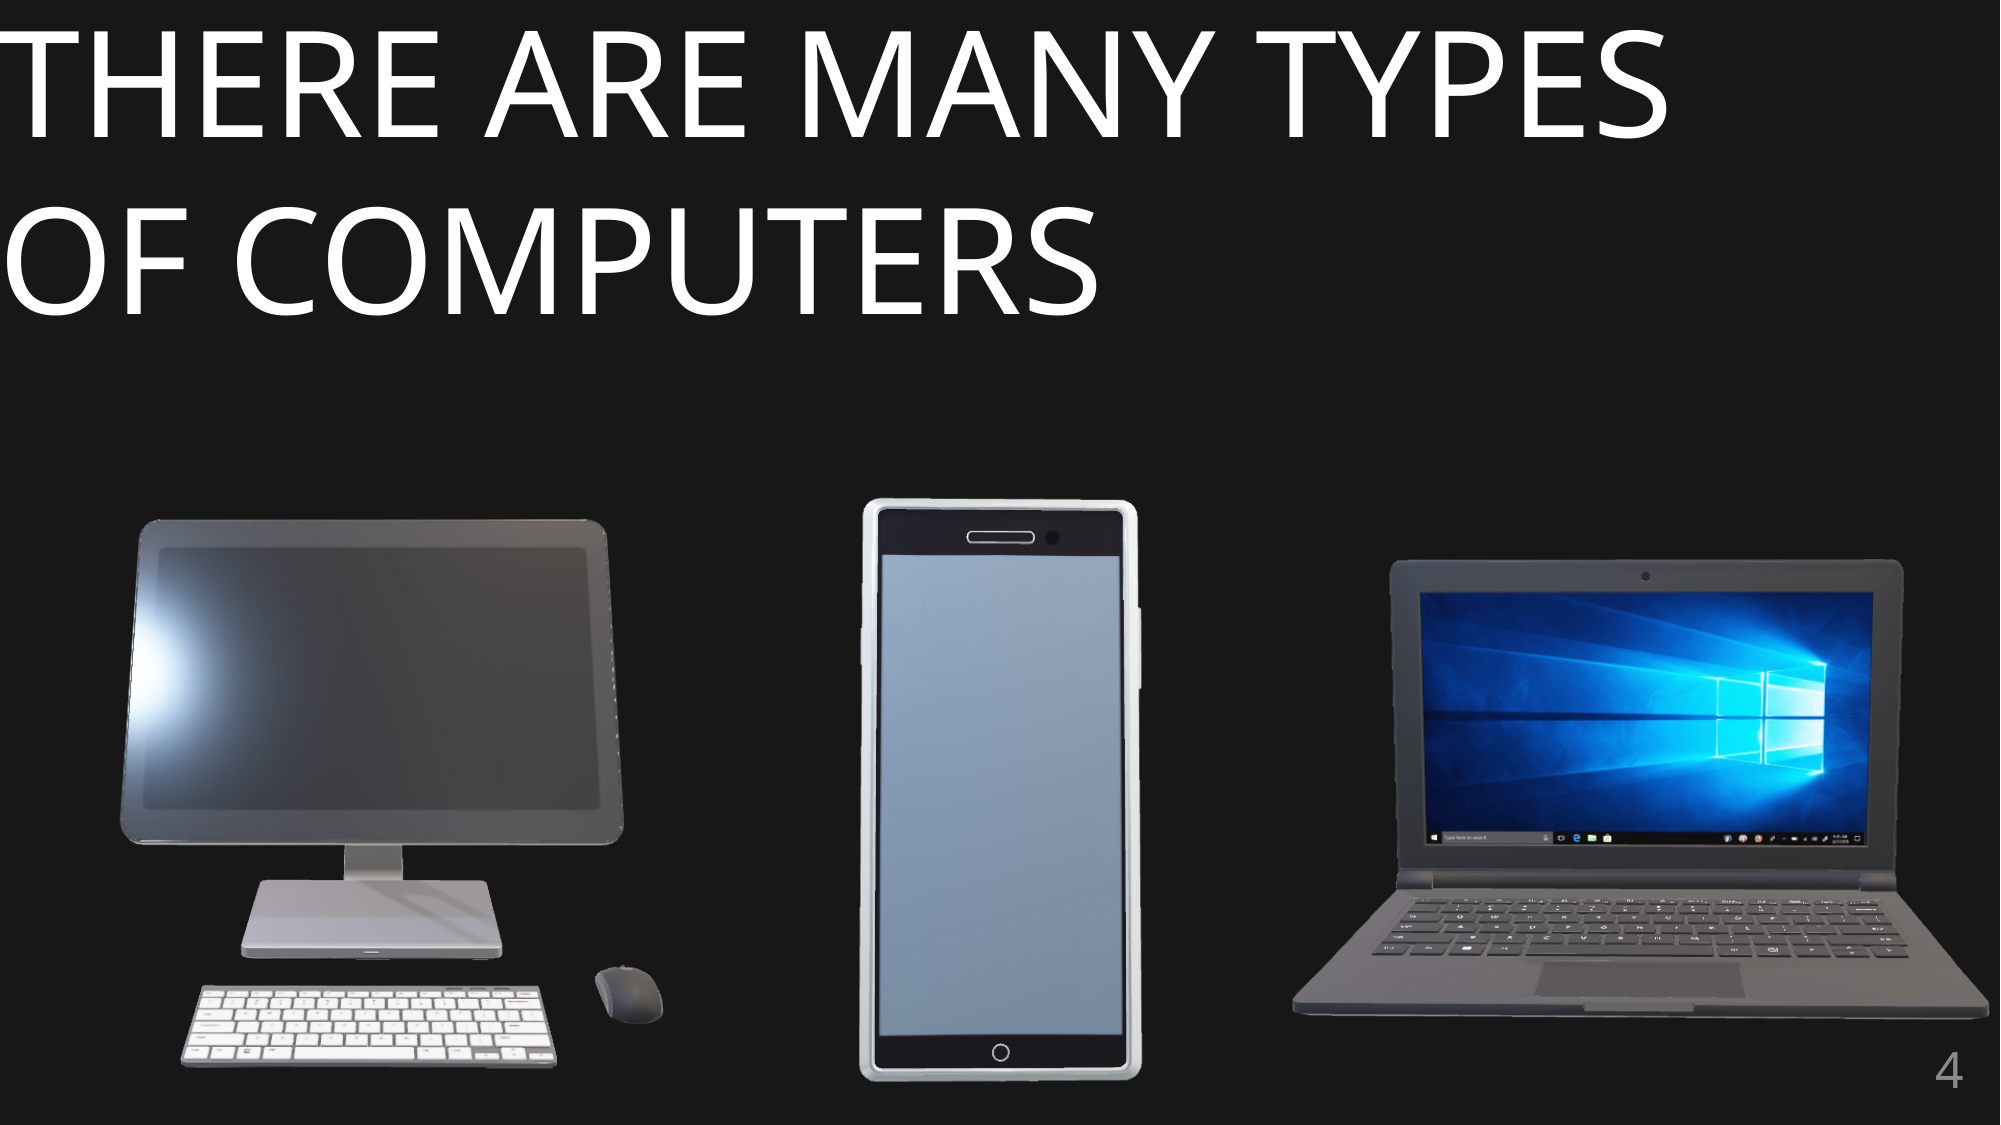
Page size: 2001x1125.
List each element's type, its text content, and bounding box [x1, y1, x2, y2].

picture [88, 439, 669, 1073]
picture [1286, 486, 2000, 1026]
picture [854, 486, 1149, 1086]
text_box THERE ARE MANY TYPES OF COMPUTERS [0, 0, 1881, 352]
slide_number 4 [1862, 1042, 1980, 1103]
